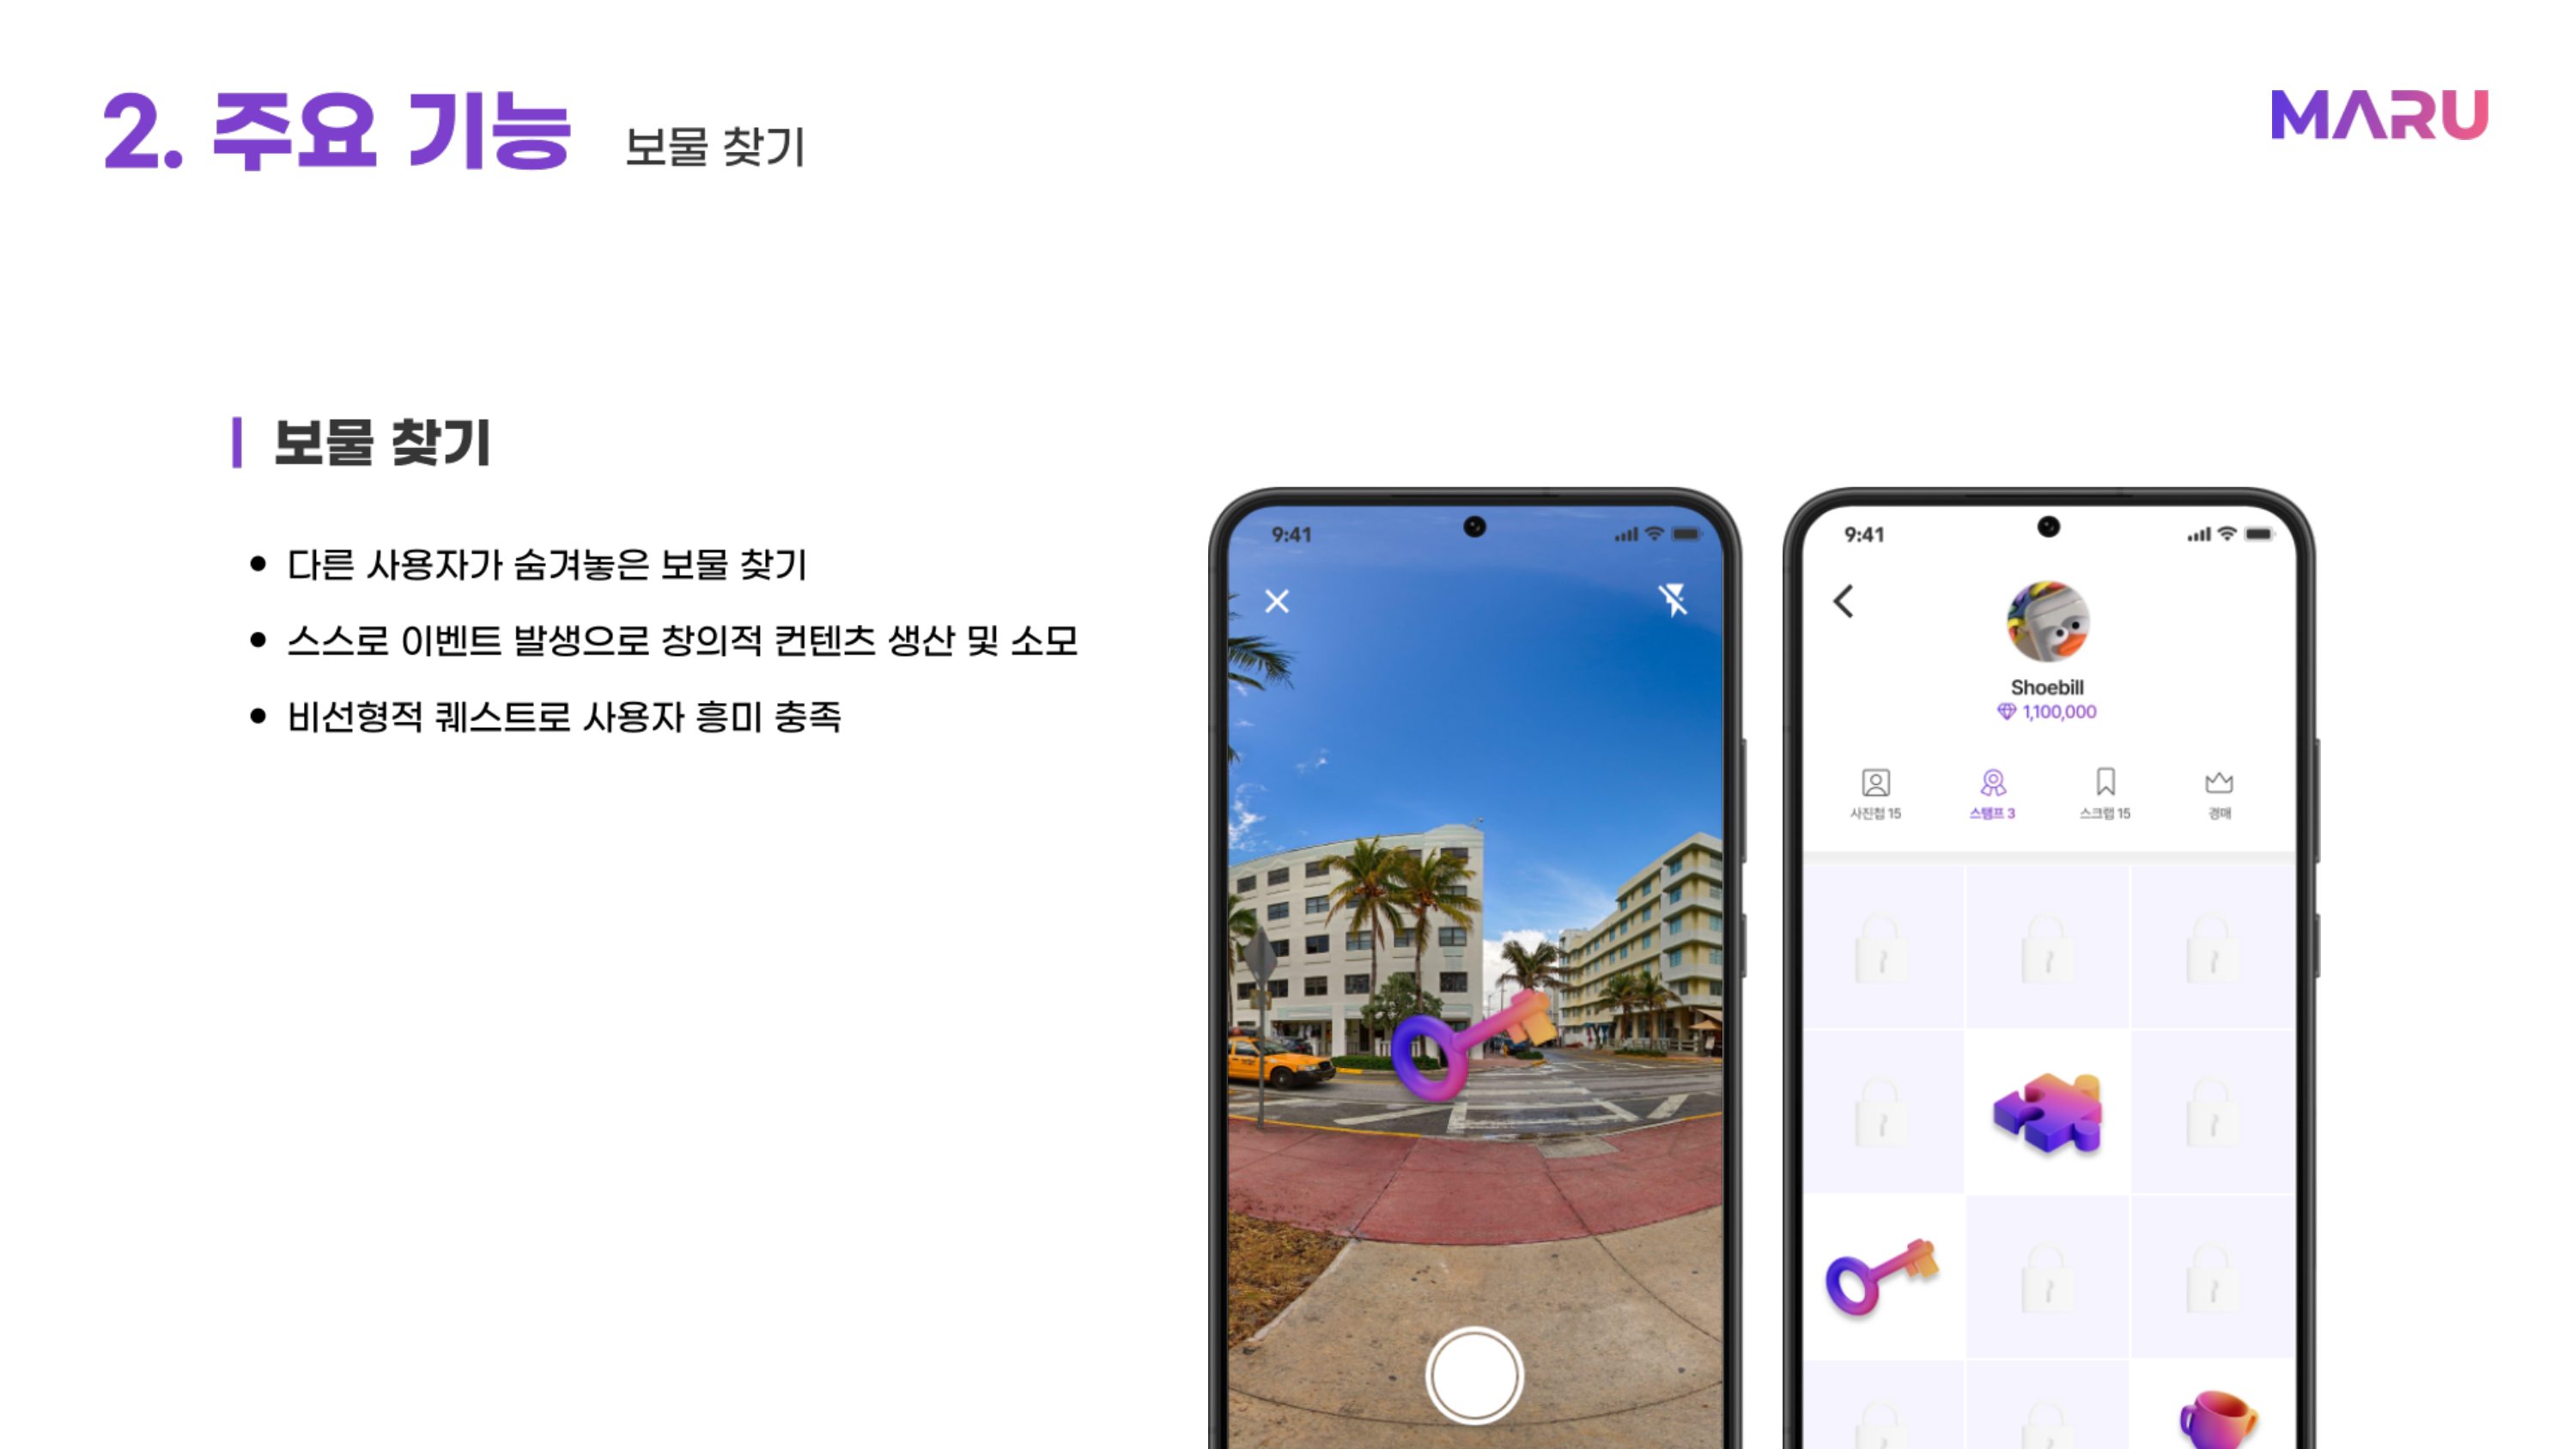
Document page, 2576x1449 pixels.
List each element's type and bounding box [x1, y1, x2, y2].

text_box [1208, 487, 1747, 1449]
picture [88, 64, 828, 213]
picture [221, 403, 517, 493]
text_box [1782, 487, 2321, 1449]
text_box [2272, 90, 2488, 141]
picture [239, 534, 1096, 749]
text_box [1355, 931, 1596, 1173]
